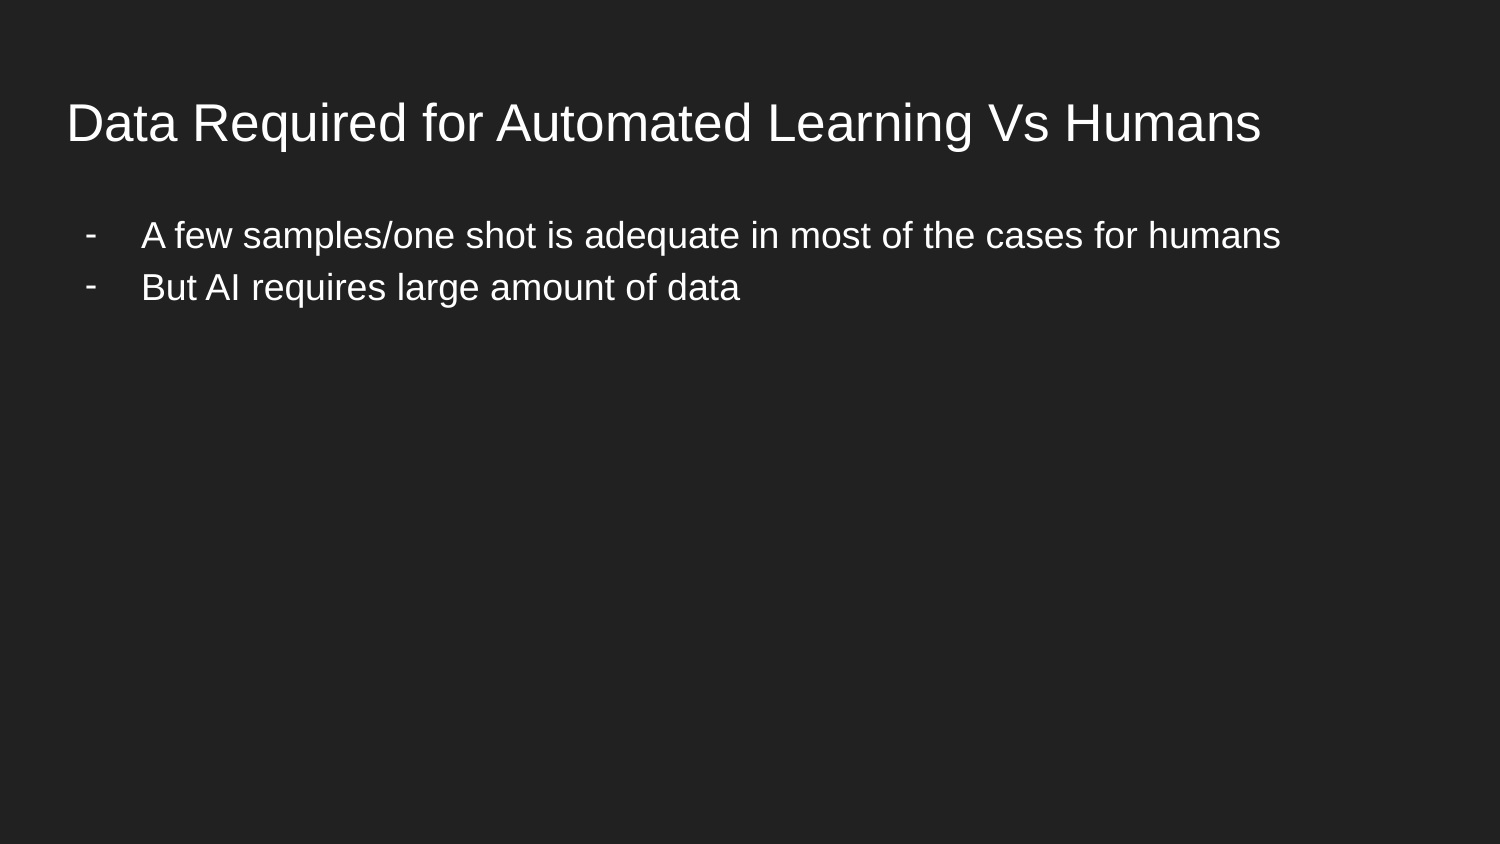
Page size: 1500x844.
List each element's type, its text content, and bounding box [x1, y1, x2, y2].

title Data Required for Automated Learning Vs Humans [51, 72, 1449, 167]
list A few samples/one shot is adequate in most of the cases for humans But AI requires large amount of data [51, 189, 1449, 324]
